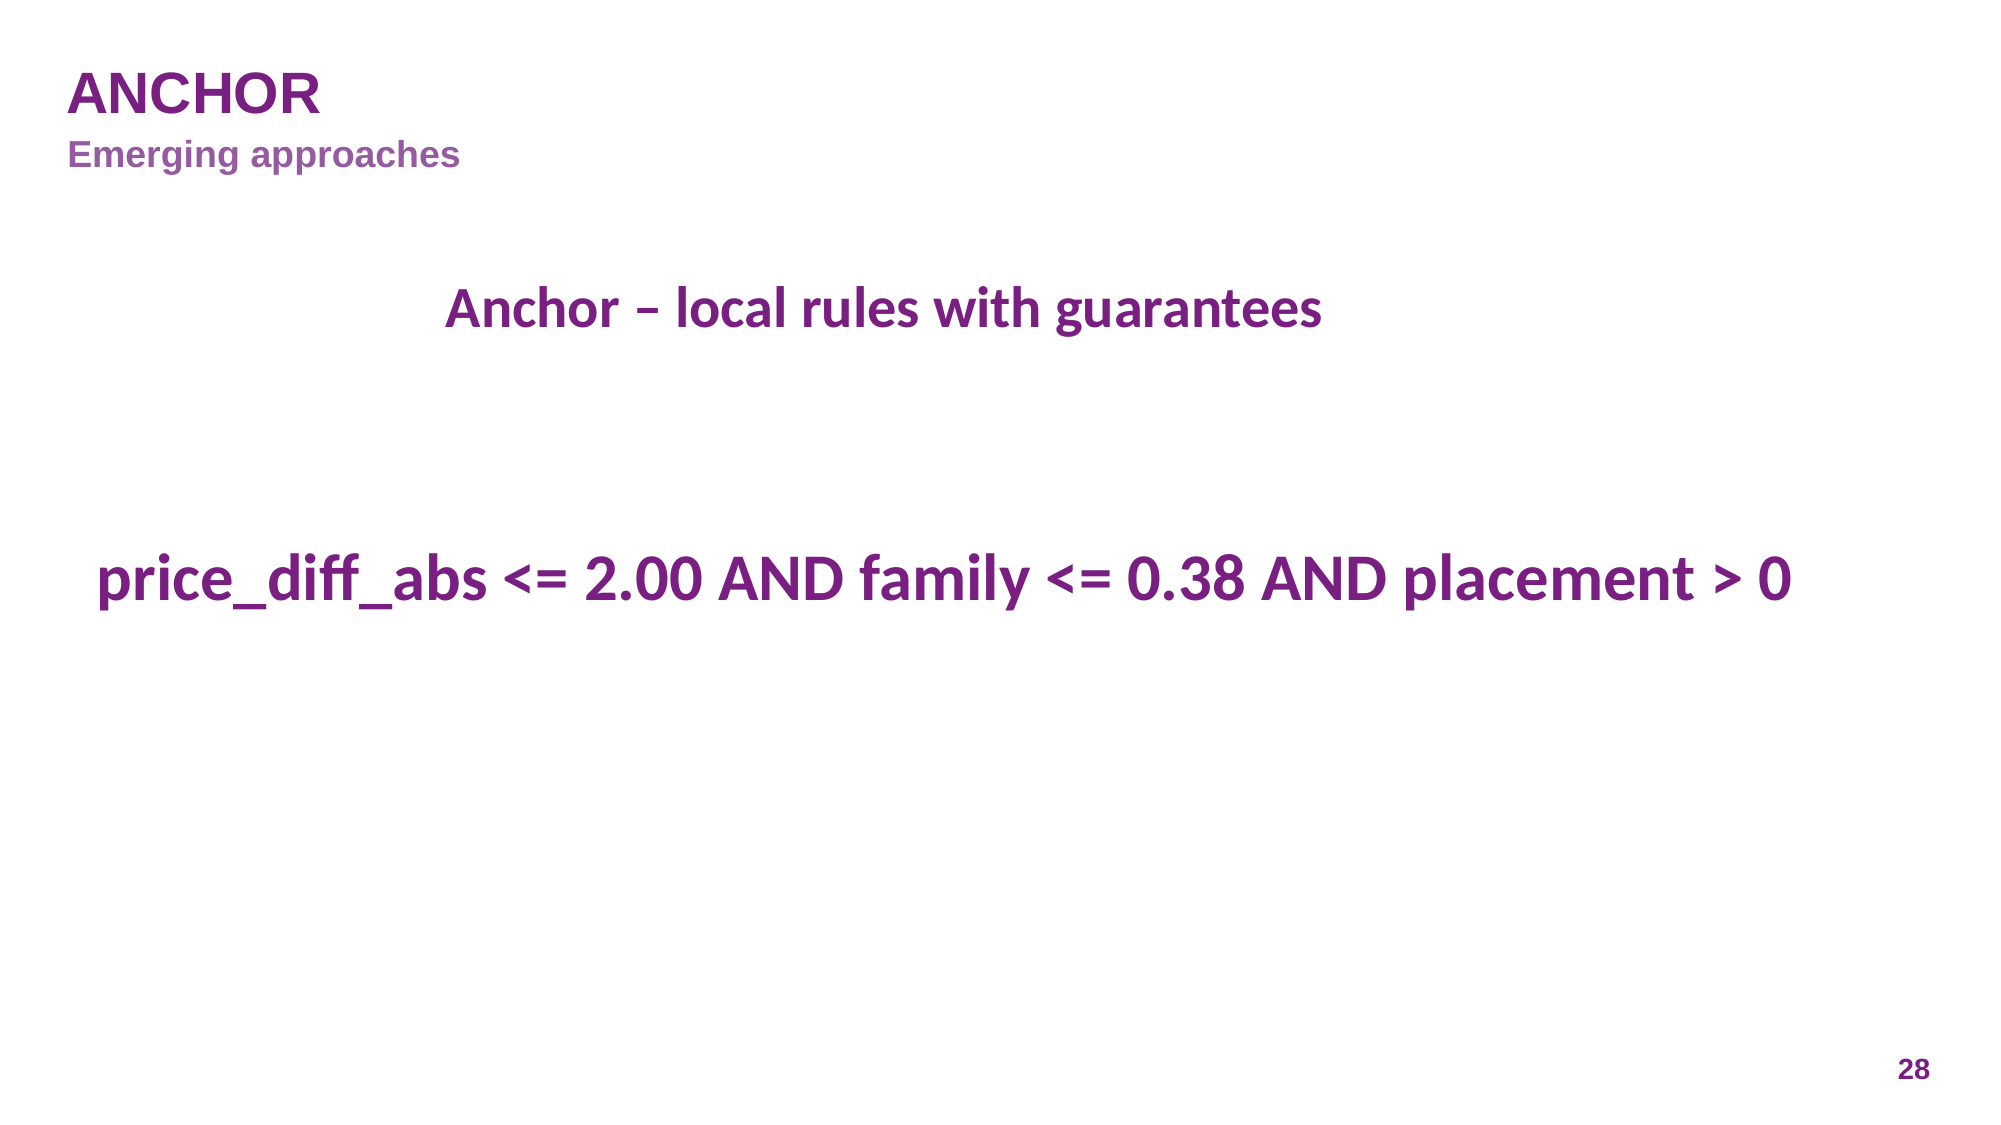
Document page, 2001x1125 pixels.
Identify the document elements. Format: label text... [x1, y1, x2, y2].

text_box price_diff_abs <= 2.00 AND family <= 0.38 AND placement > 0 [96, 533, 1925, 815]
slide_number 28 [1897, 1053, 1953, 1086]
text_box Anchor – local rules with guarantees [445, 269, 1395, 356]
subtitle Emerging approaches [67, 121, 1929, 192]
title Anchor [66, 43, 1929, 126]
